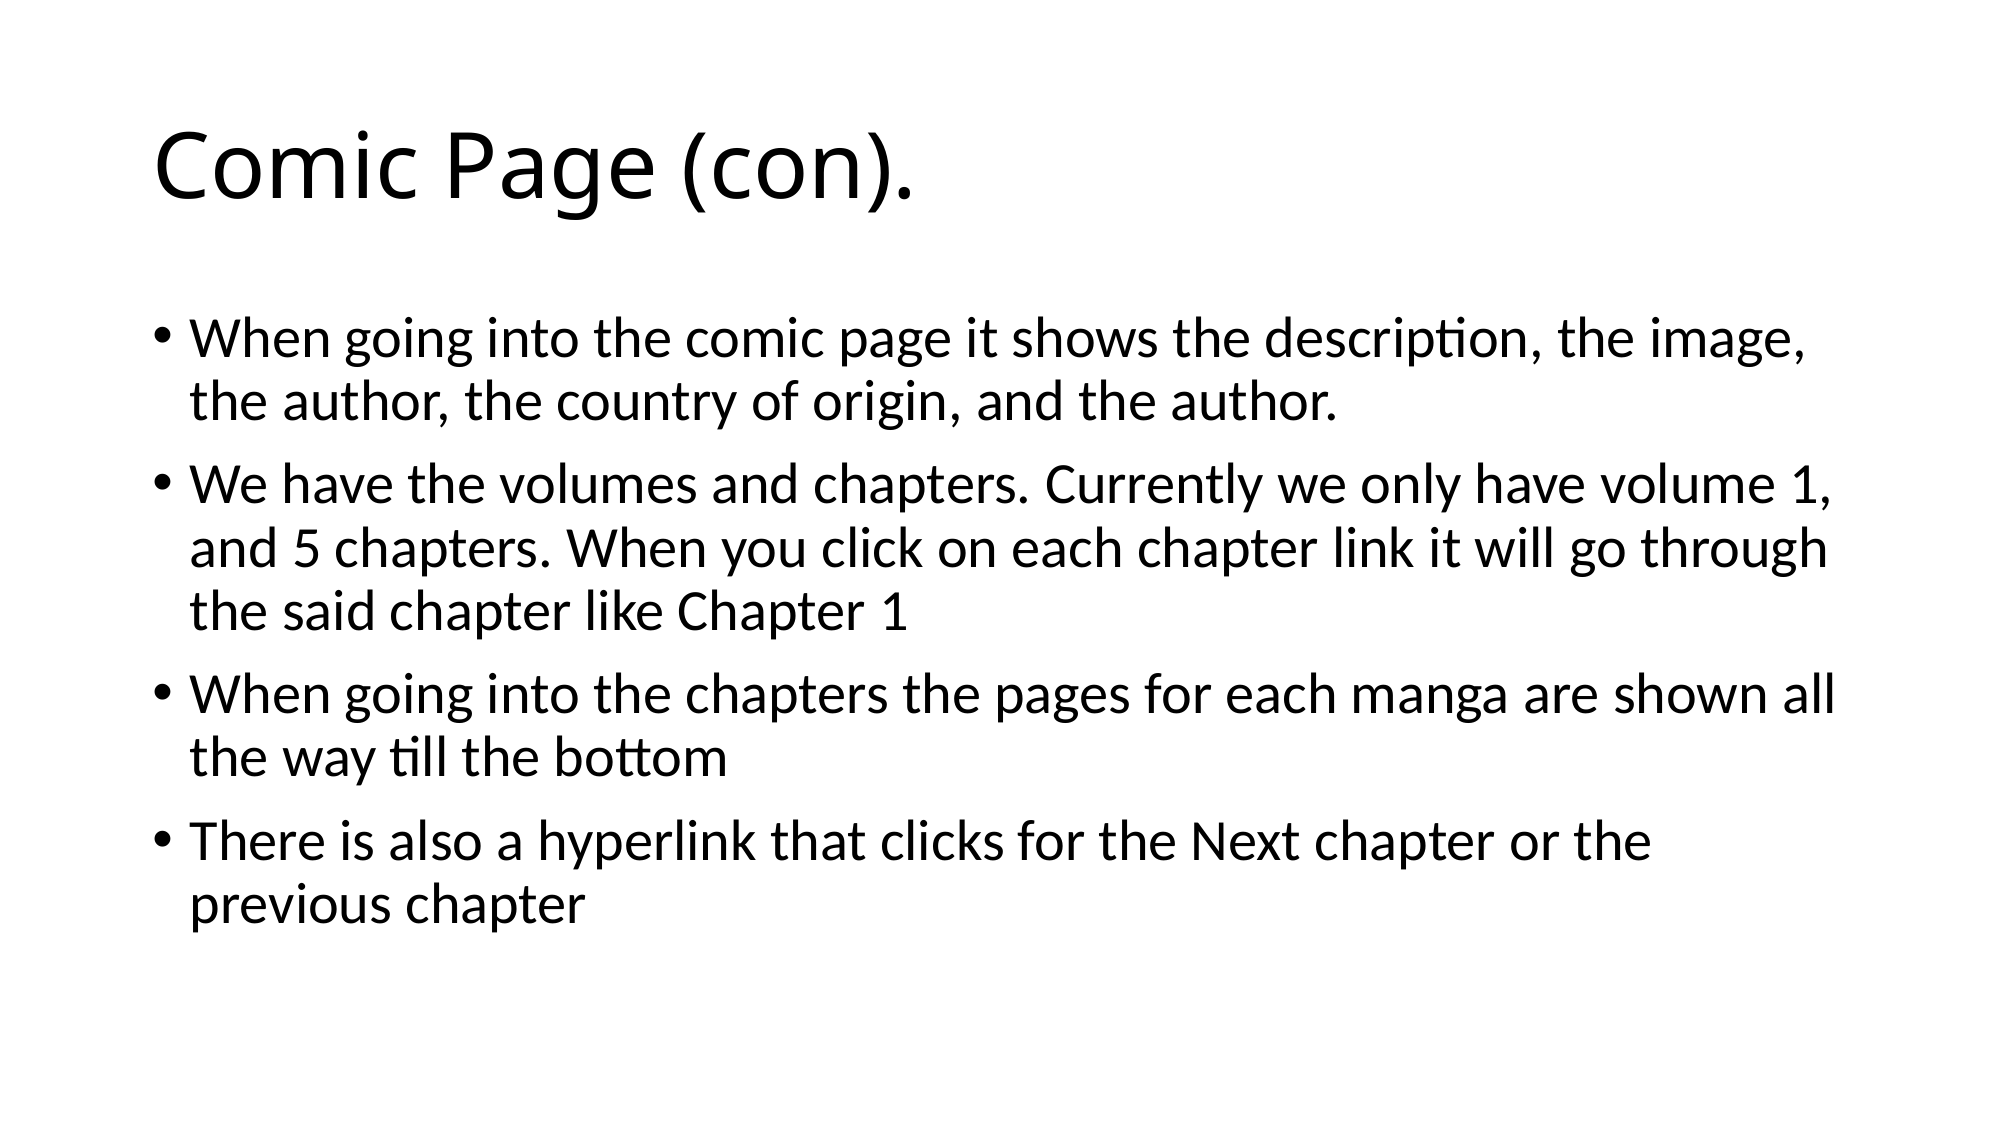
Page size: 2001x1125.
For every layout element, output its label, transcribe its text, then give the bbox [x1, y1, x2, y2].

list When going into the comic page it shows the description, the image, the author, the country of origin, and the author. We have the volumes and chapters. Currently we only have volume 1, and 5 chapters. When you click on each chapter link it will go through the said chapter like Chapter 1 When going into the chapters the pages for each manga are shown all the way till the bottom There is also a hyperlink that clicks for the Next chapter or the previous chapter [137, 299, 1863, 1014]
title Comic Page (con). [137, 59, 1863, 278]
